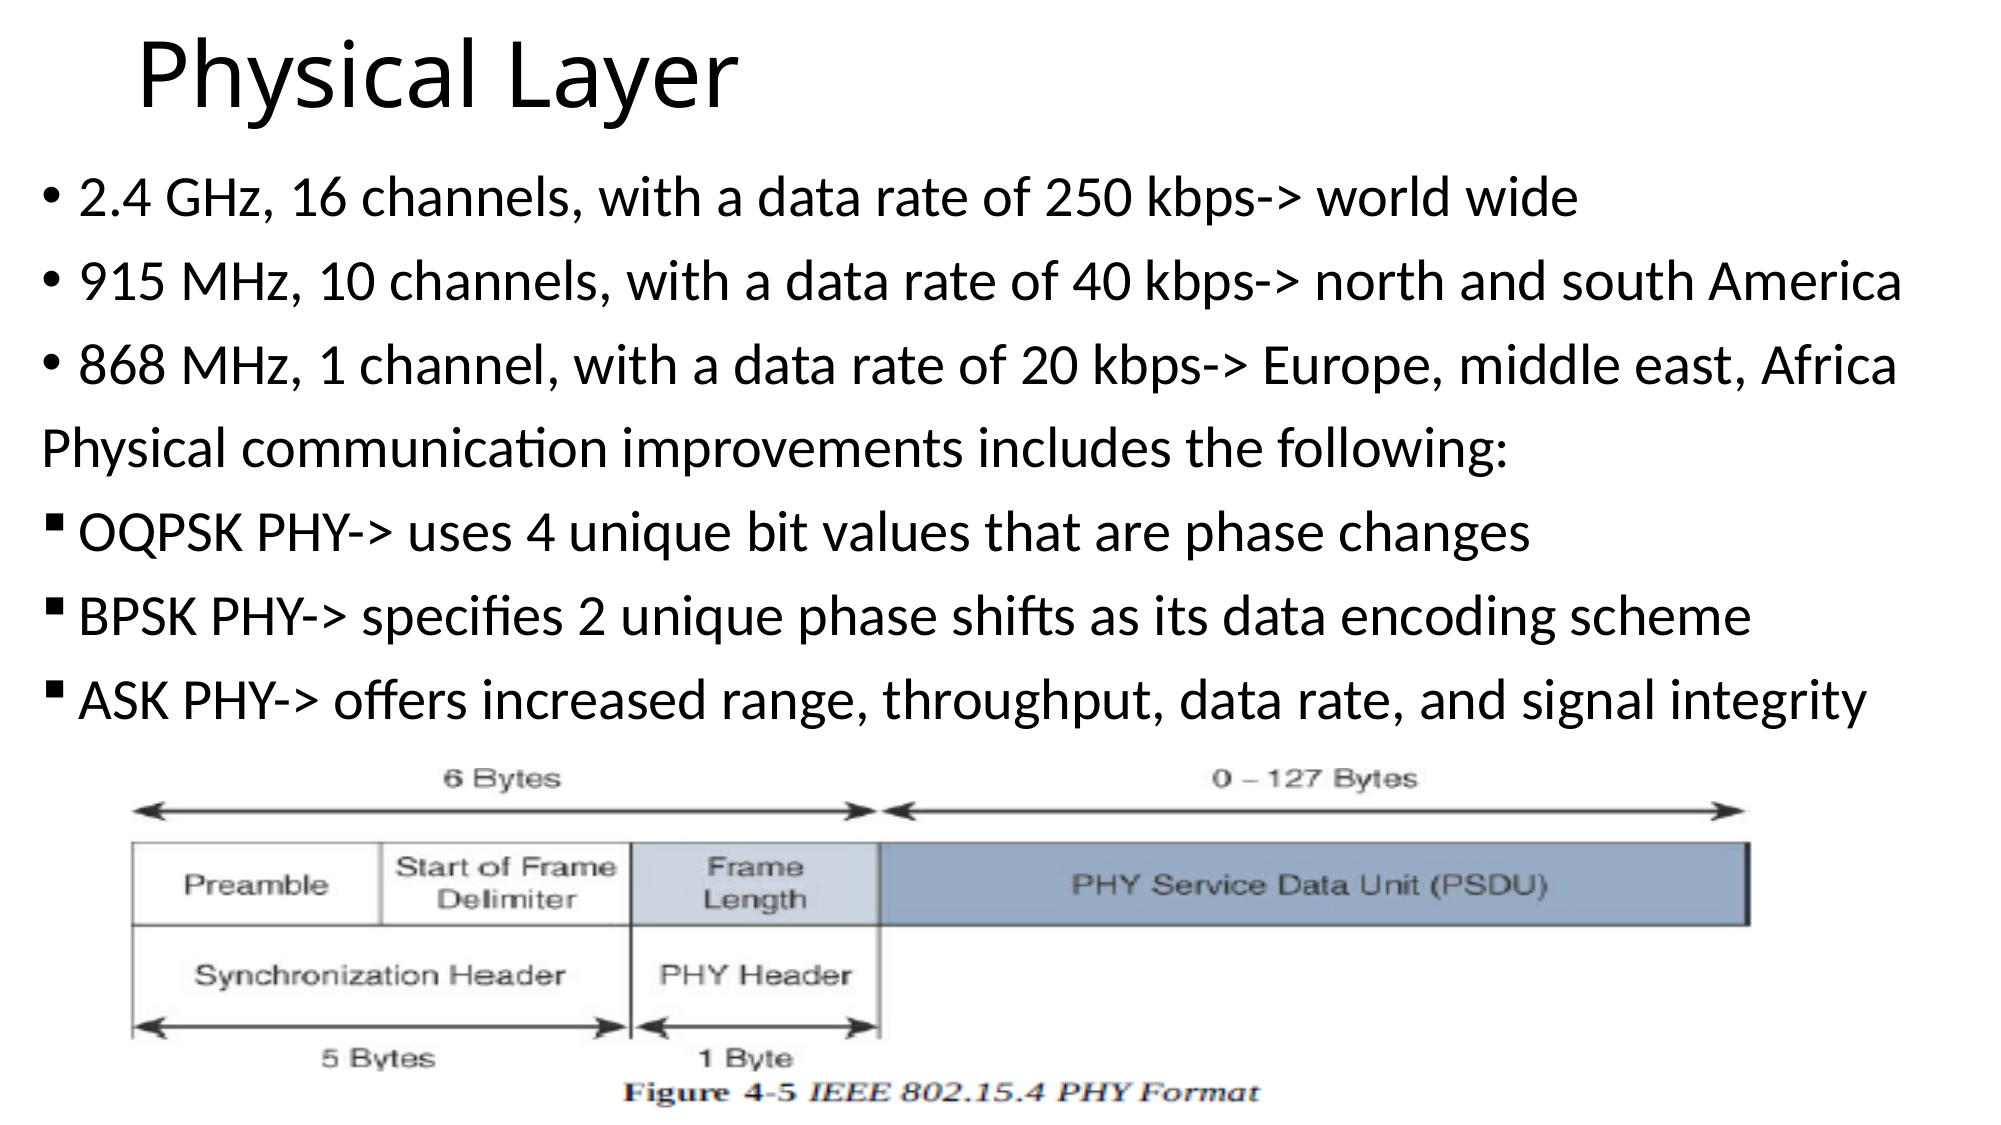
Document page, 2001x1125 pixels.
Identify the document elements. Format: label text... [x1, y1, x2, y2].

title Physical Layer [120, 13, 1845, 143]
picture [119, 768, 1776, 1125]
list 2.4 GHz, 16 channels, with a data rate of 250 kbps-> world wide 915 MHz, 10 channels, with a data rate of 40 kbps-> north and south America 868 MHz, 1 channel, with a data rate of 20 kbps-> Europe, middle east, Africa Physical communication improvements includes the following: OQPSK PHY-> uses 4 unique bit values that are phase changes BPSK PHY-> specifies 2 unique phase shifts as its data encoding scheme ASK PHY-> offers increased range, throughput, data rate, and signal integrity [26, 158, 1946, 1087]
